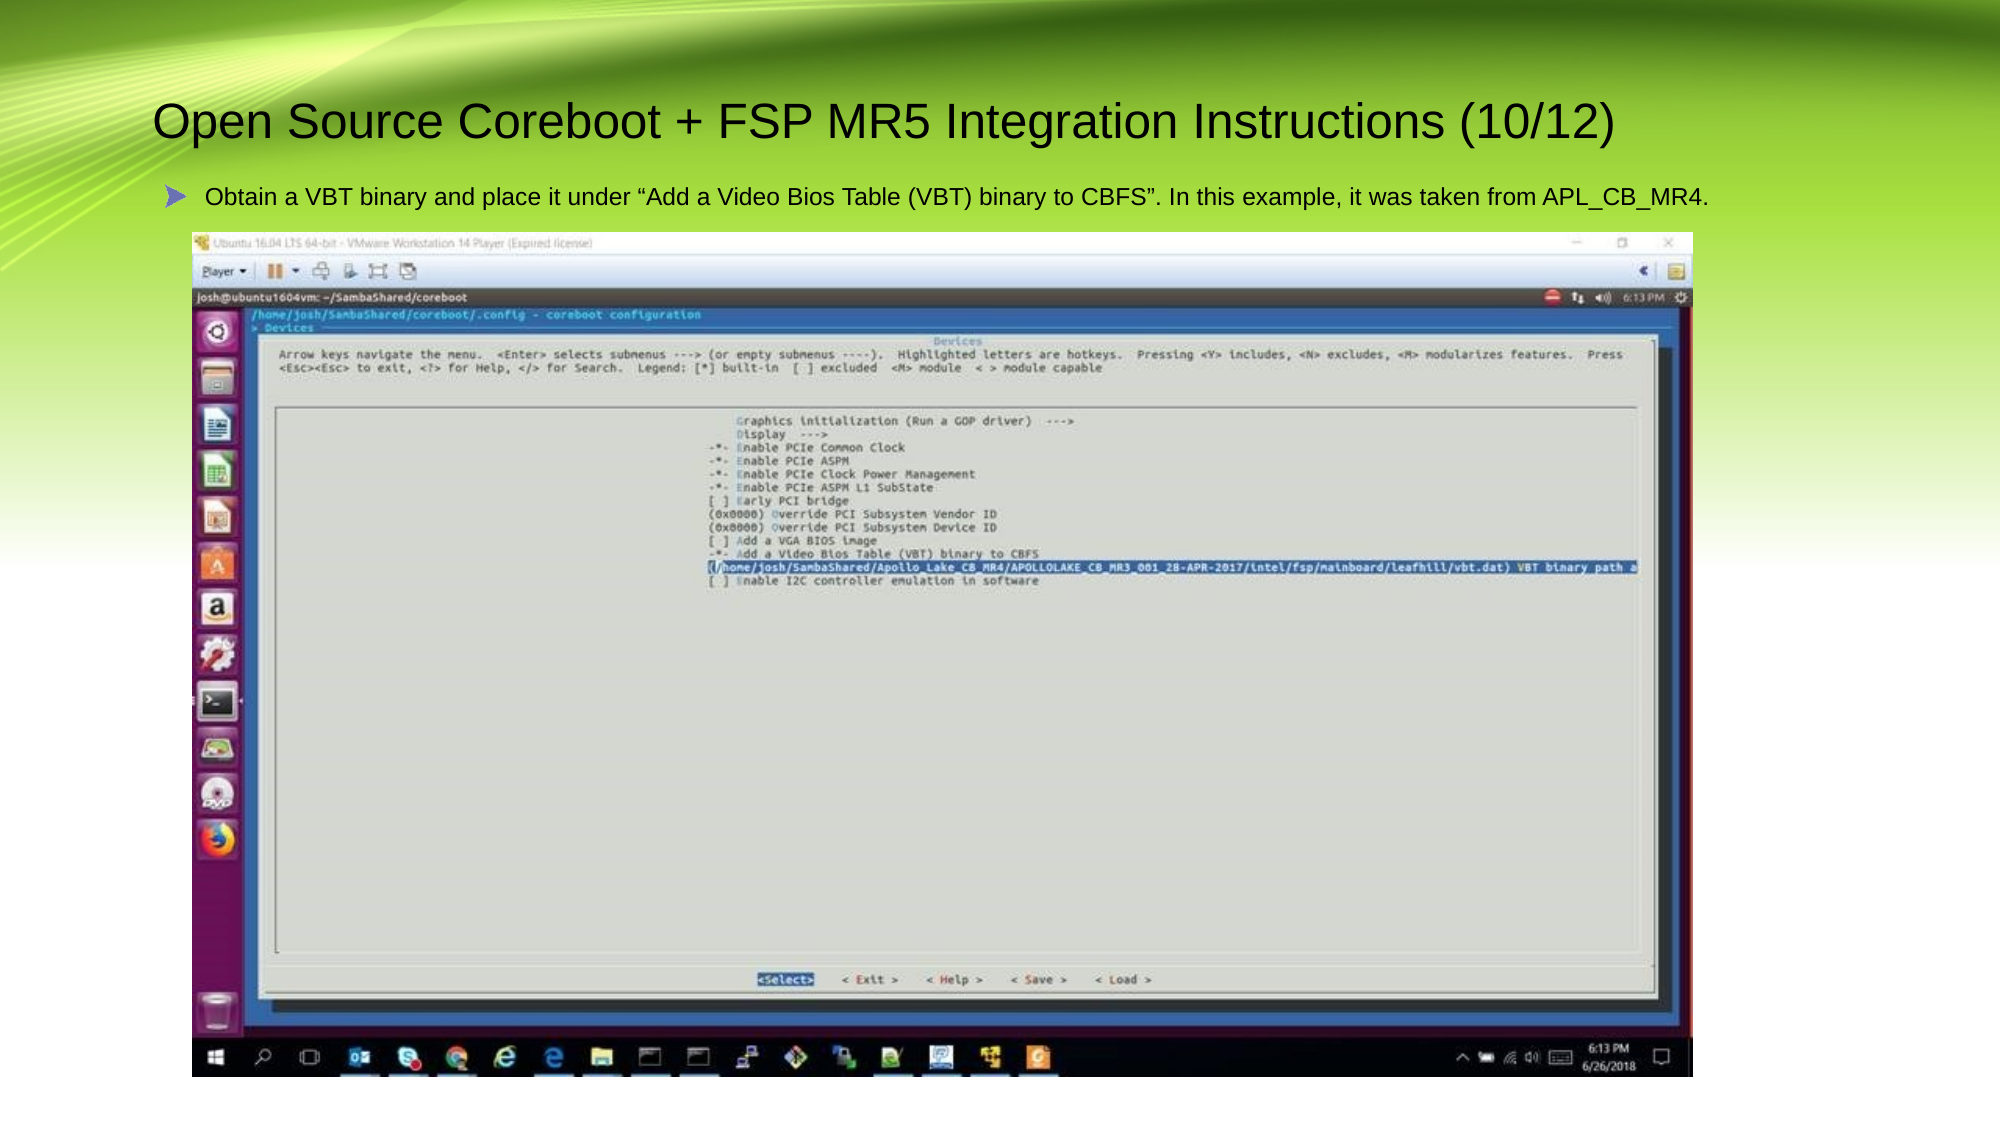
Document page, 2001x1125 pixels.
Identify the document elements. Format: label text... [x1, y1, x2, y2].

title Open Source Coreboot + FSP MR5 Integration Instructions (10/12) [137, 59, 1863, 158]
list Obtain a VBT binary and place it under “Add a Video Bios Table (VBT) binary to CBFS”. In this example, it was taken from APL_CB_MR4. [137, 158, 1935, 247]
picture [0, 0, 2000, 1125]
